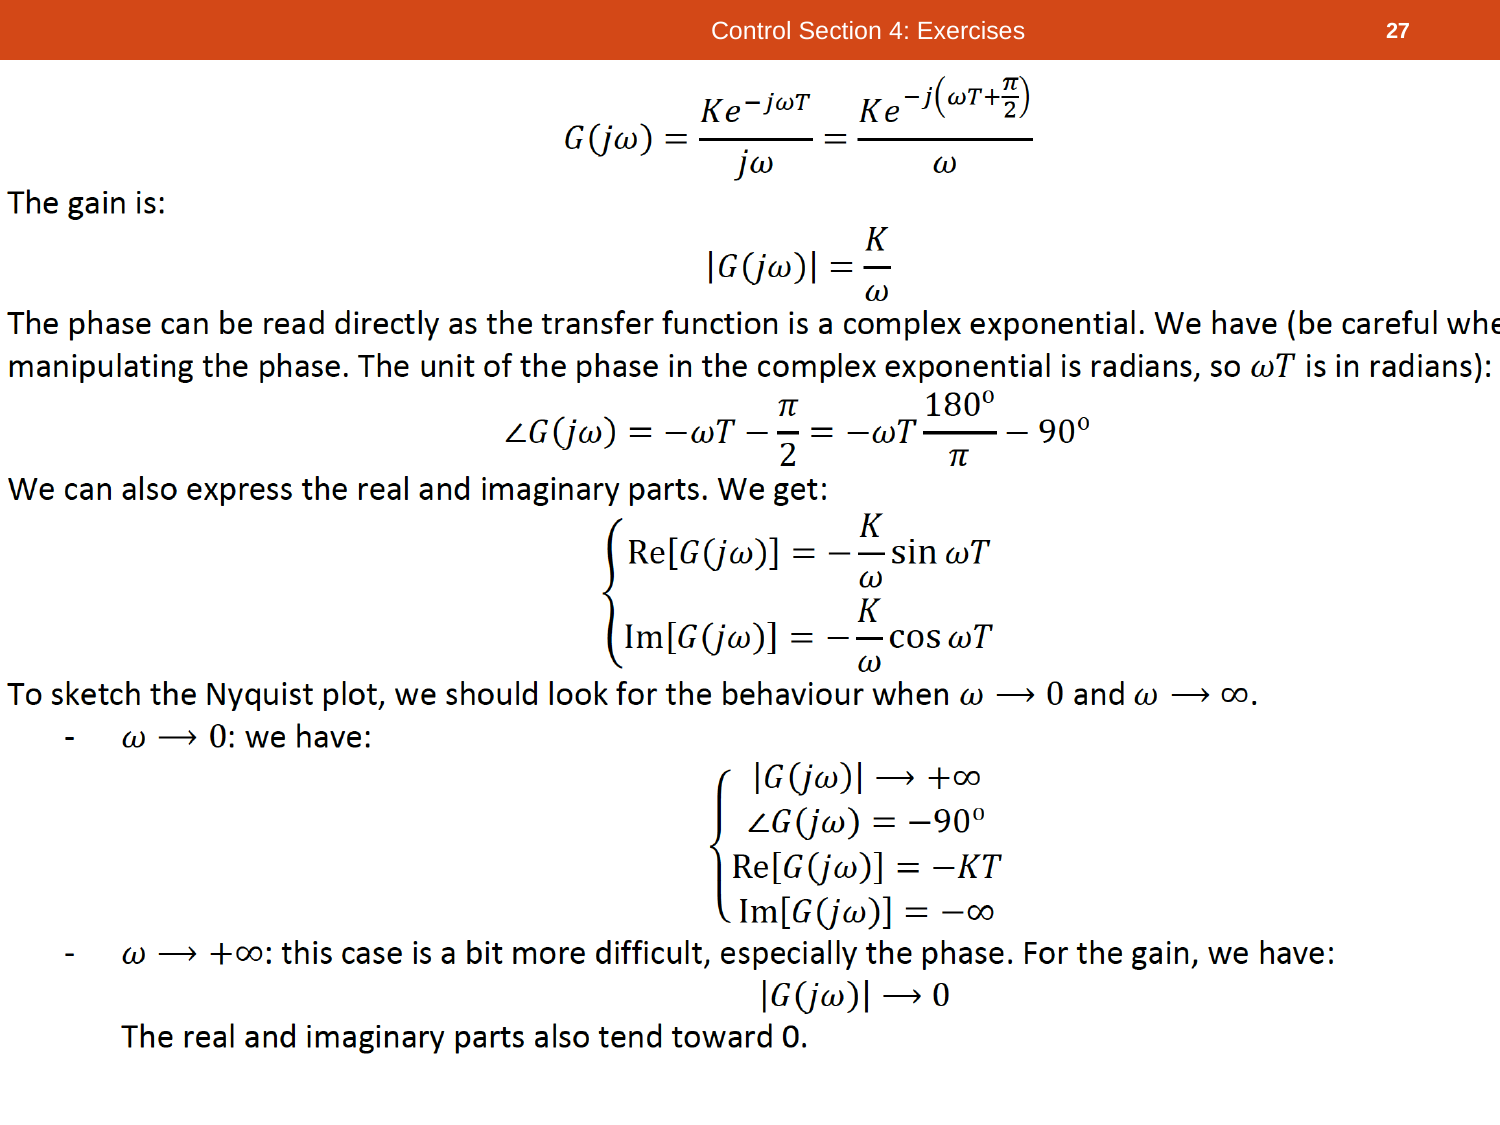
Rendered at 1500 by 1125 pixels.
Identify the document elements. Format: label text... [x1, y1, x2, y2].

slide_number 27 [1297, 3, 1425, 57]
picture [0, 68, 1500, 1057]
footer Control Section 4: Exercises [374, 3, 1297, 57]
